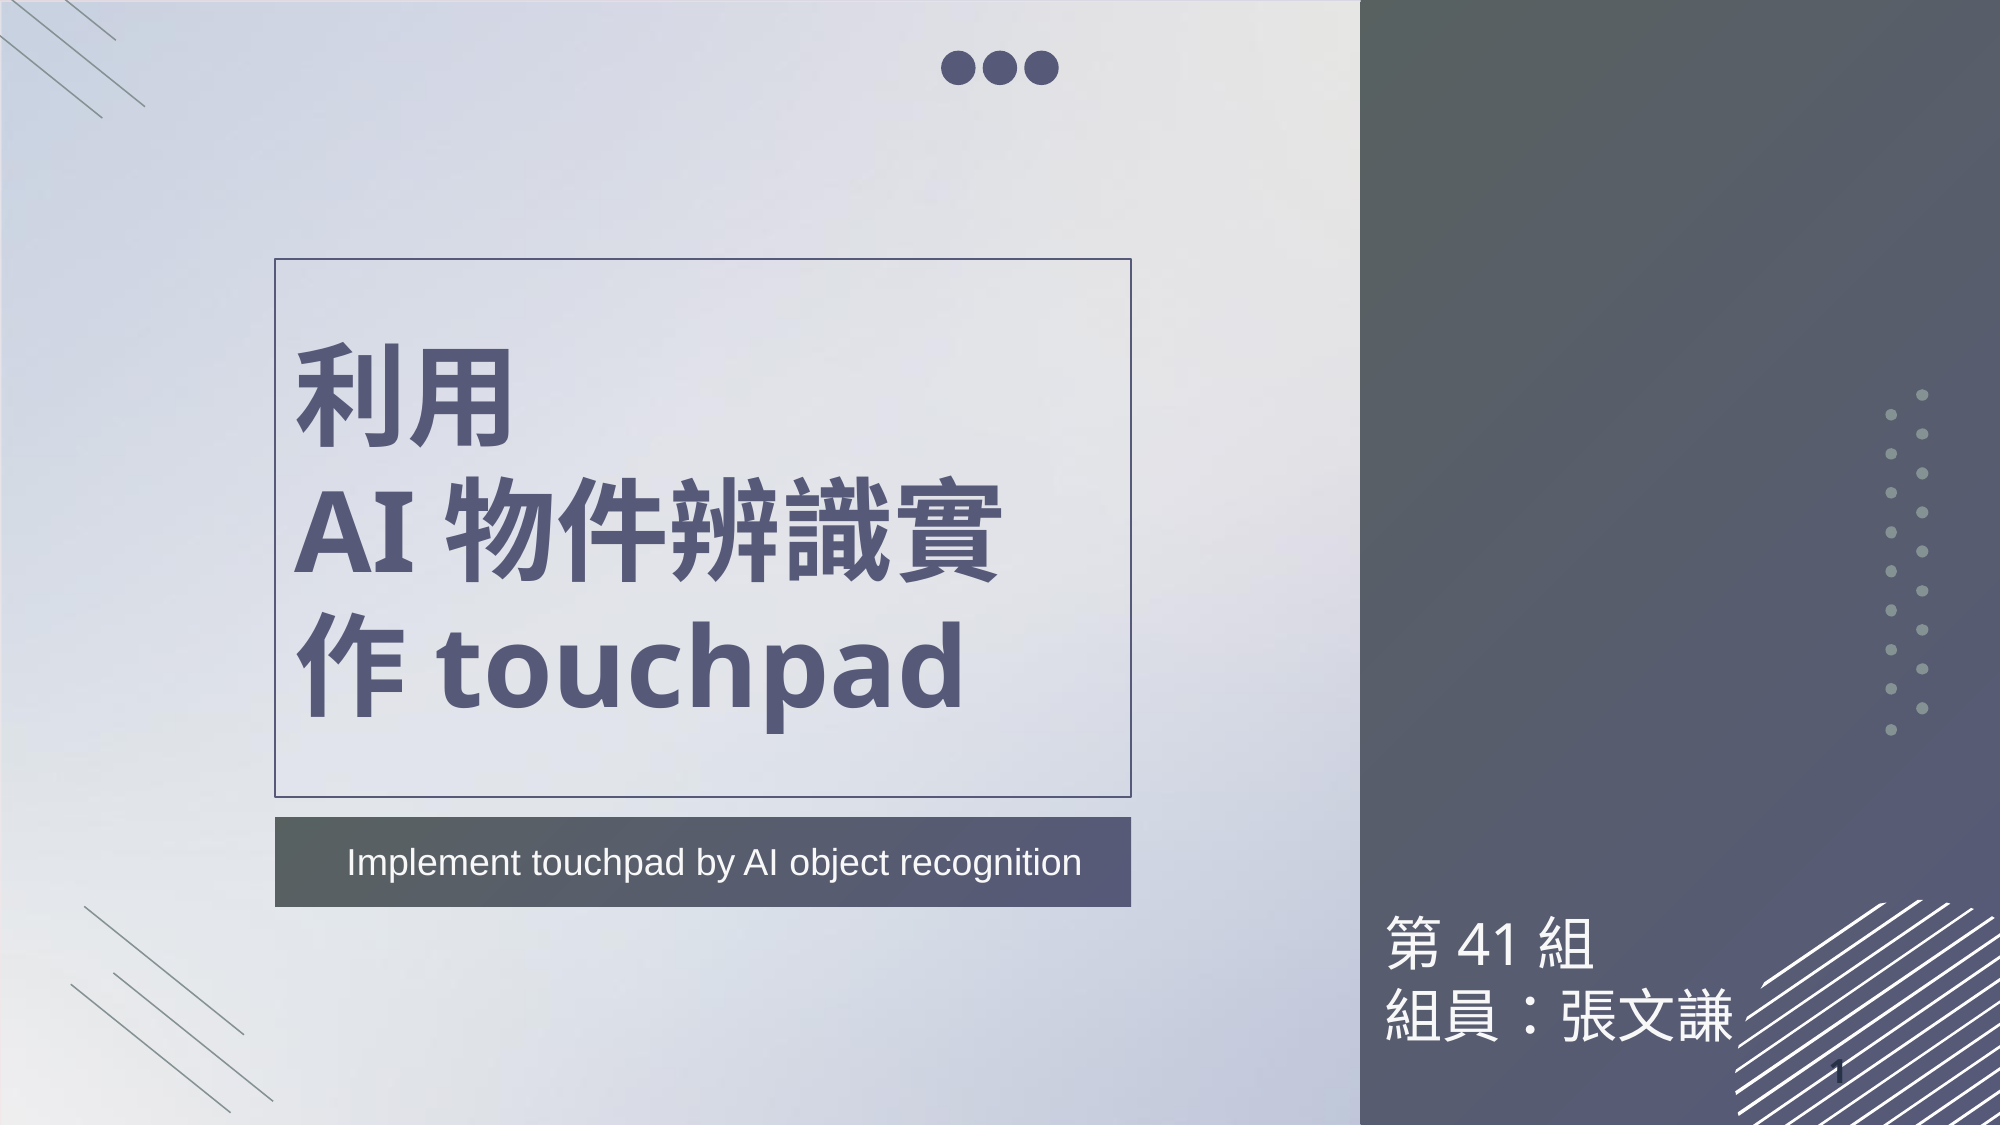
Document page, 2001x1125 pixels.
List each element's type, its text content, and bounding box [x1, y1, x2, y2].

text_box 第41組 [1370, 900, 1782, 1055]
picture [3, 2, 1360, 1125]
slide_number 1 [1412, 1042, 1863, 1103]
title 利用 AI物件辨識實作touchpad [274, 258, 1132, 798]
subtitle Implement touchpad by AI object recognition [275, 817, 1132, 907]
